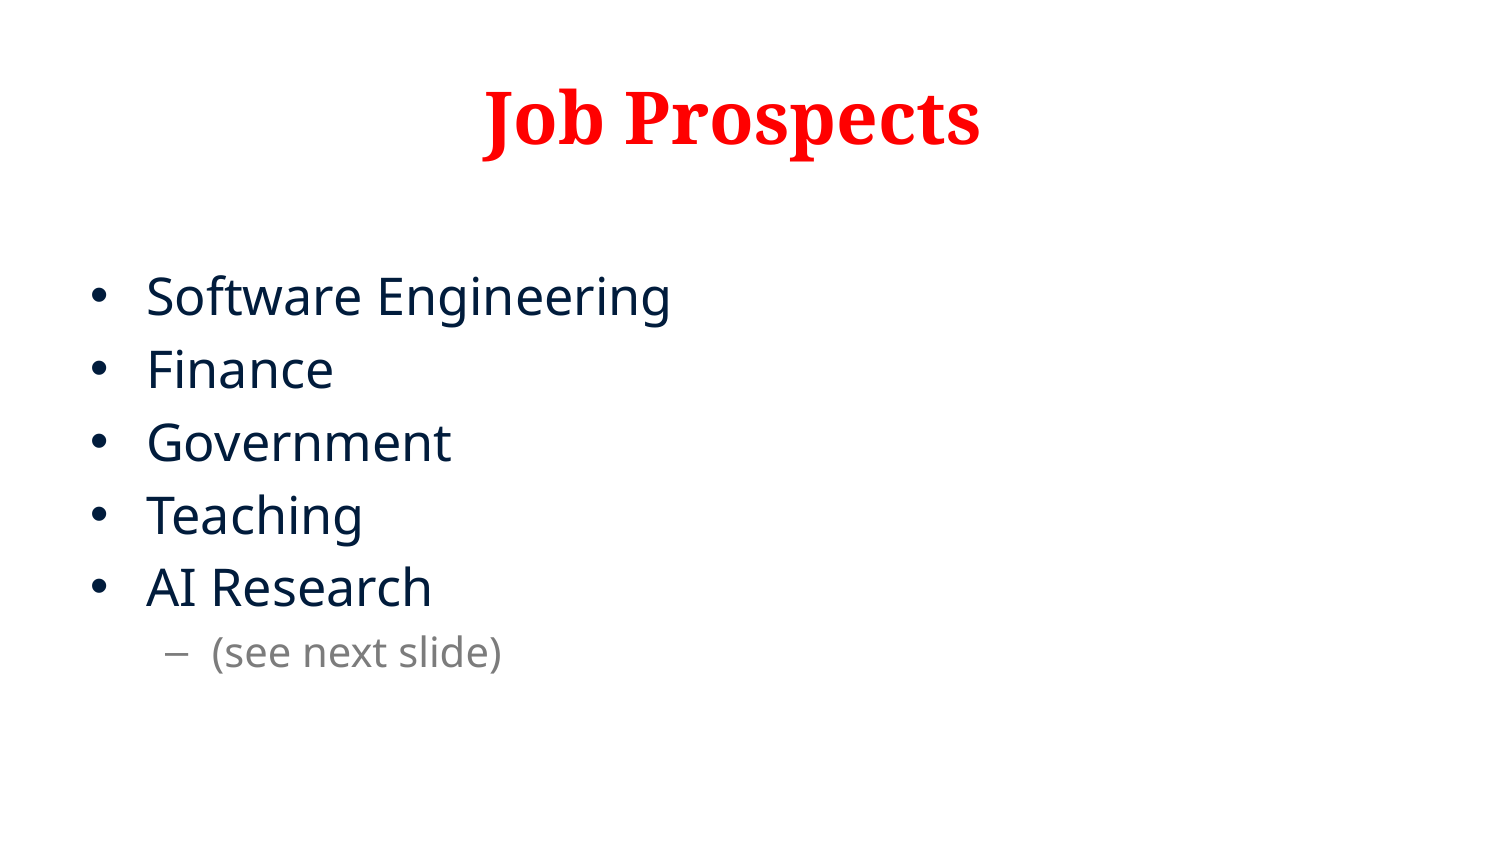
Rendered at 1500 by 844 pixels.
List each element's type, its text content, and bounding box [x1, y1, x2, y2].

title Job Prospects [41, 64, 1425, 180]
list Software Engineering Finance Government Teaching AI Research (see next slide) [75, 256, 1425, 700]
